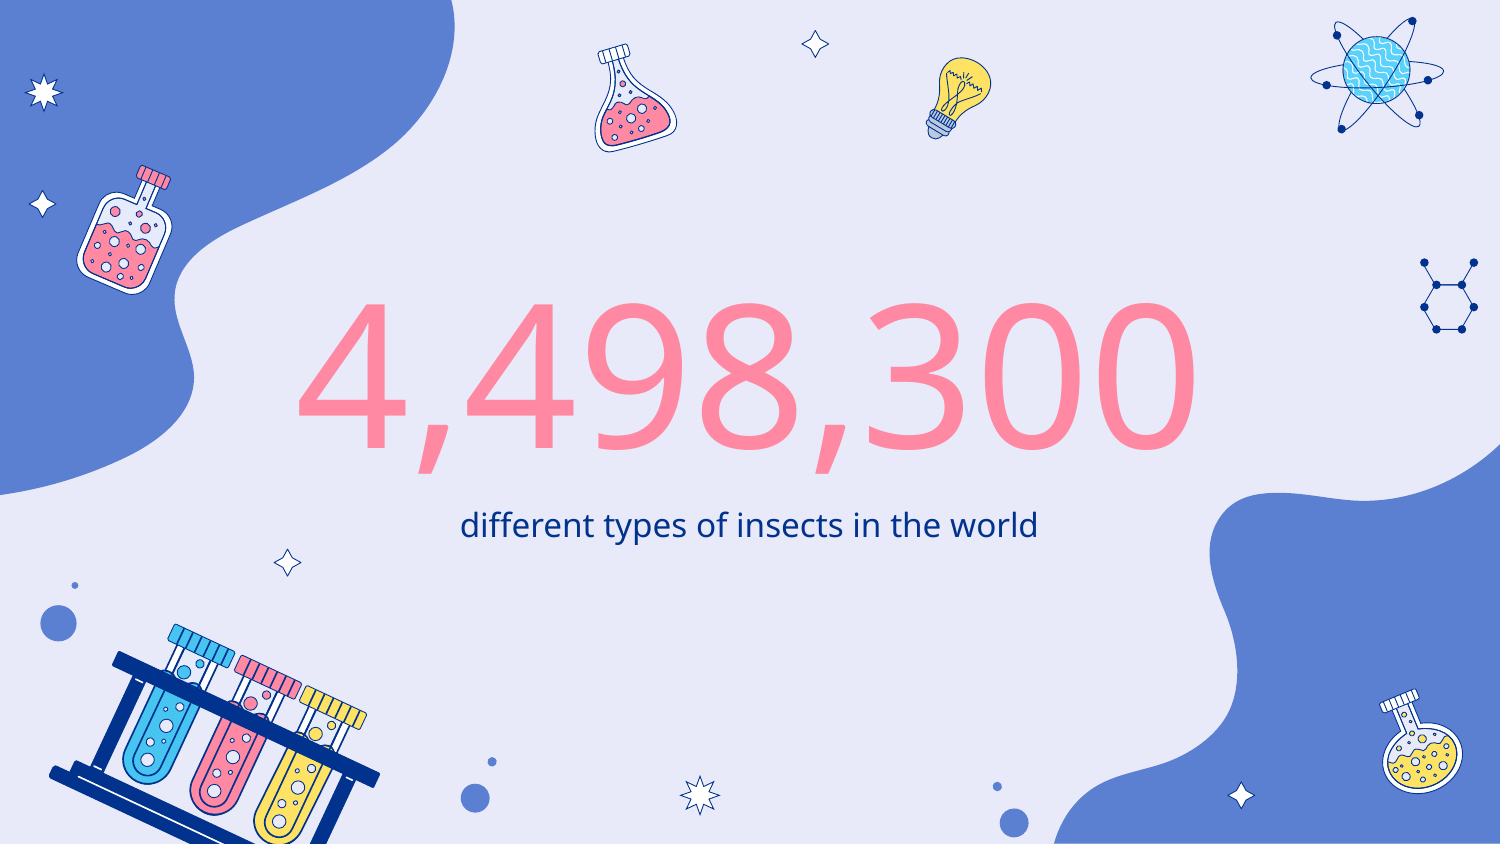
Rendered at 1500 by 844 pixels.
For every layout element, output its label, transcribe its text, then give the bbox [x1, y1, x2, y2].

text_box [1227, 781, 1255, 809]
text_box [999, 808, 1029, 838]
subtitle different types of insects in the world [210, 491, 1290, 557]
text_box [992, 781, 1002, 792]
title 4,498,300 [210, 248, 1290, 491]
text_box [25, 74, 63, 112]
